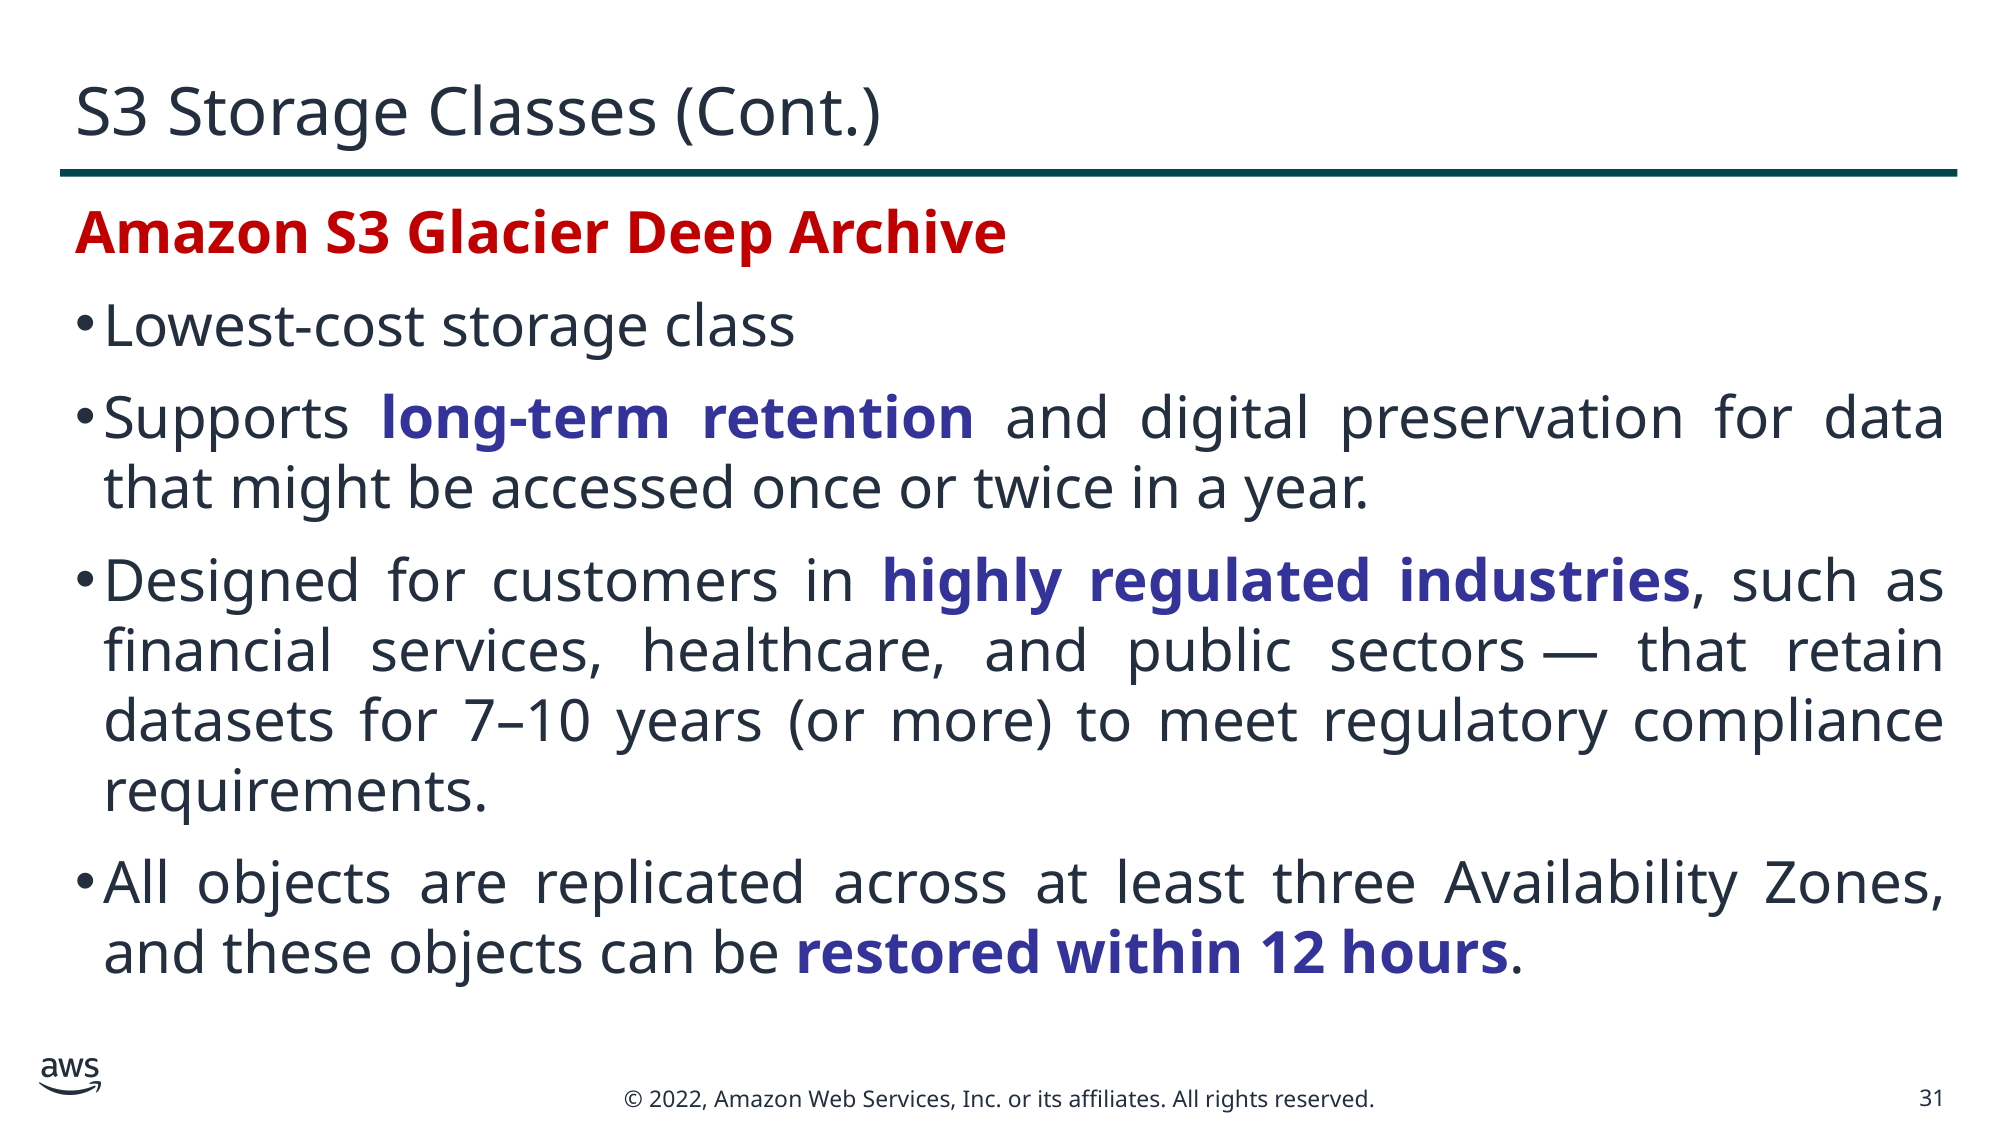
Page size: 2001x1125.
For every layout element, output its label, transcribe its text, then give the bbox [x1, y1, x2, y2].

title S3 Storage Classes (Cont.) [60, 49, 1958, 170]
list Amazon S3 Glacier Deep Archive Lowest-cost storage class Supports long-term retention and digital preservation for data that might be accessed once or twice in a year. Designed for customers in highly regulated industries, such as financial services, healthcare, and public sectors — that retain datasets for 7–10 years (or more) to meet regulatory compliance requirements. All objects are replicated across at least three Availability Zones, and these objects can be restored within 12 hours. [60, 187, 1961, 1056]
picture [39, 1058, 101, 1095]
slide_number 31 [1881, 1077, 1961, 1121]
